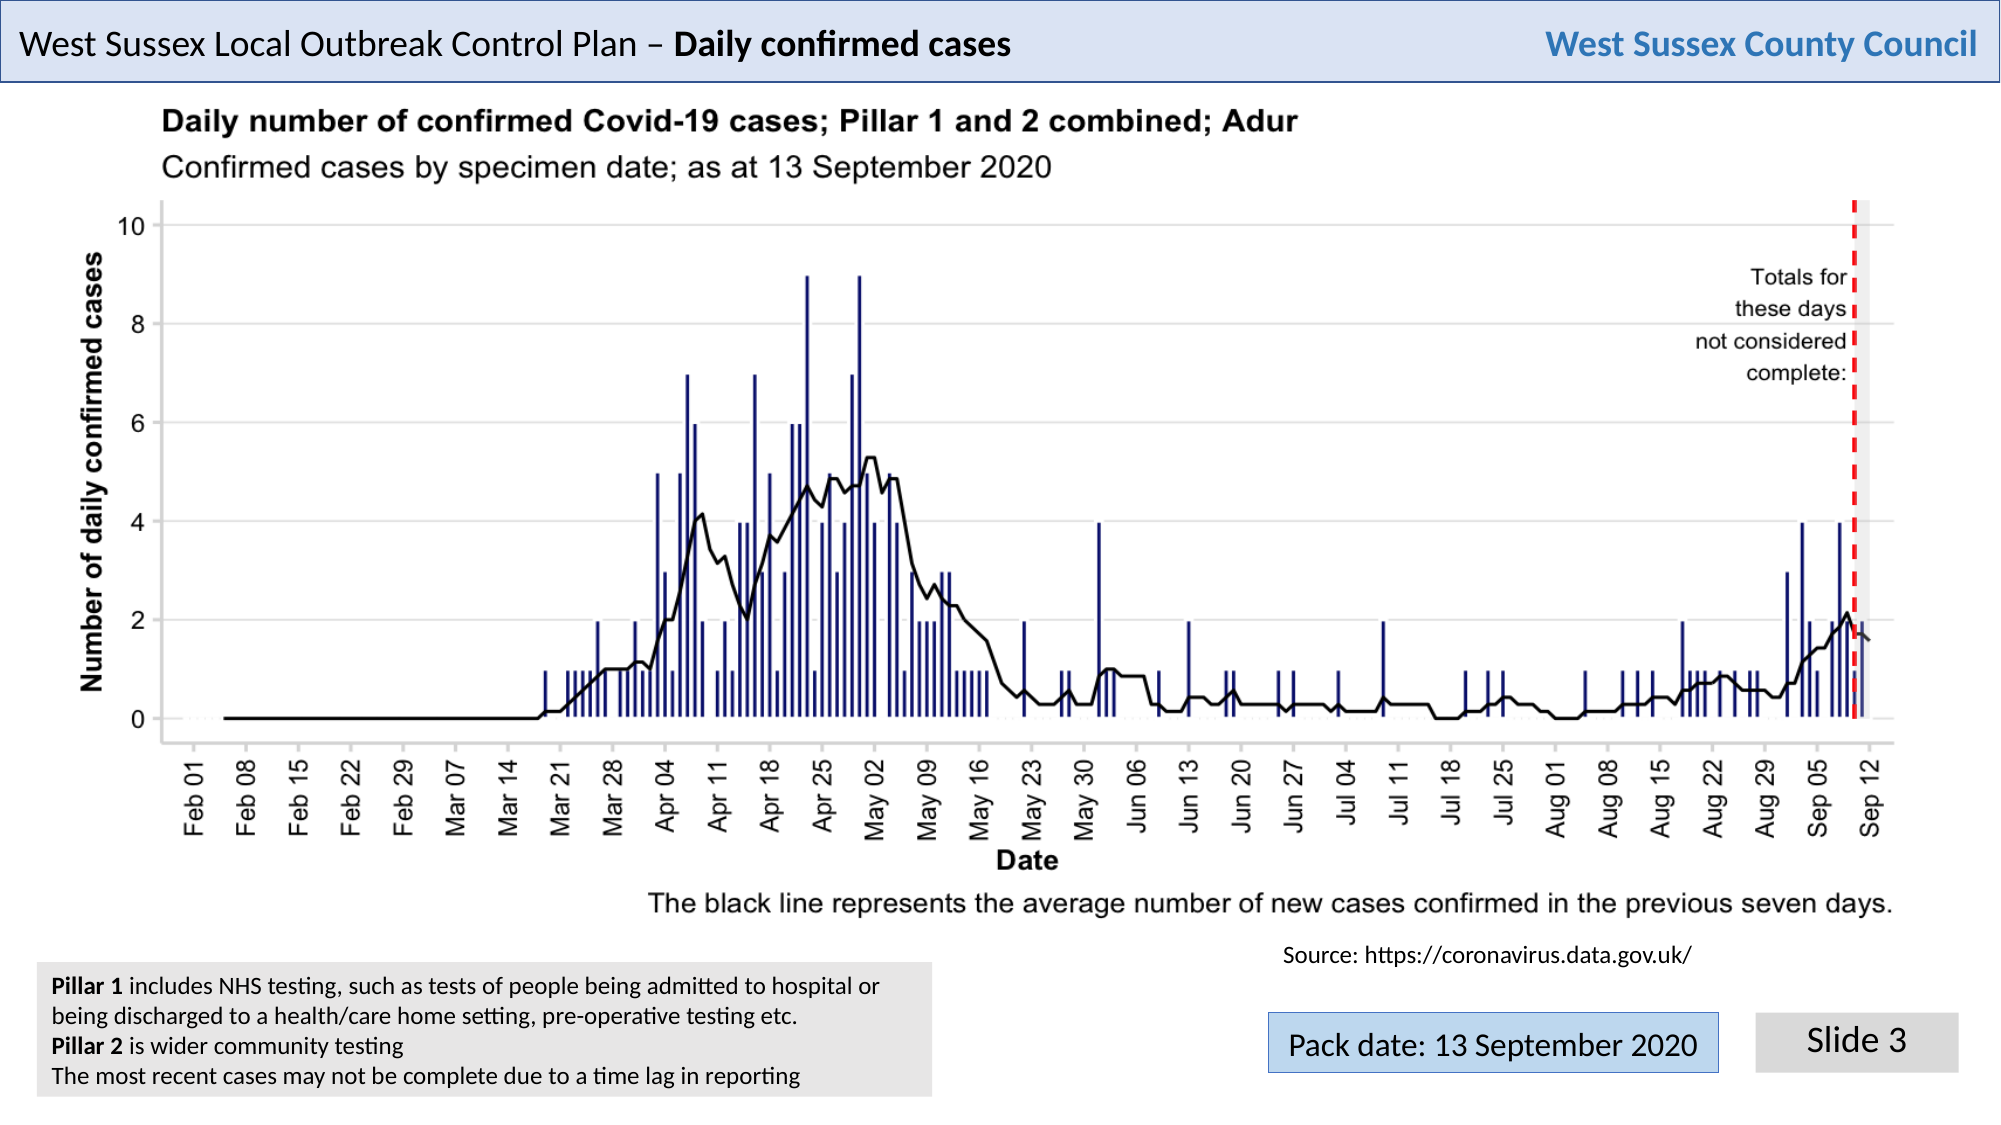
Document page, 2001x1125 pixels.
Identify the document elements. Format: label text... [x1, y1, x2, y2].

picture [63, 91, 1912, 935]
list Slide 3 [1755, 1012, 1959, 1073]
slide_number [1268, 1012, 1719, 1073]
list Source: https://coronavirus.data.gov.uk/ [1268, 935, 1912, 995]
